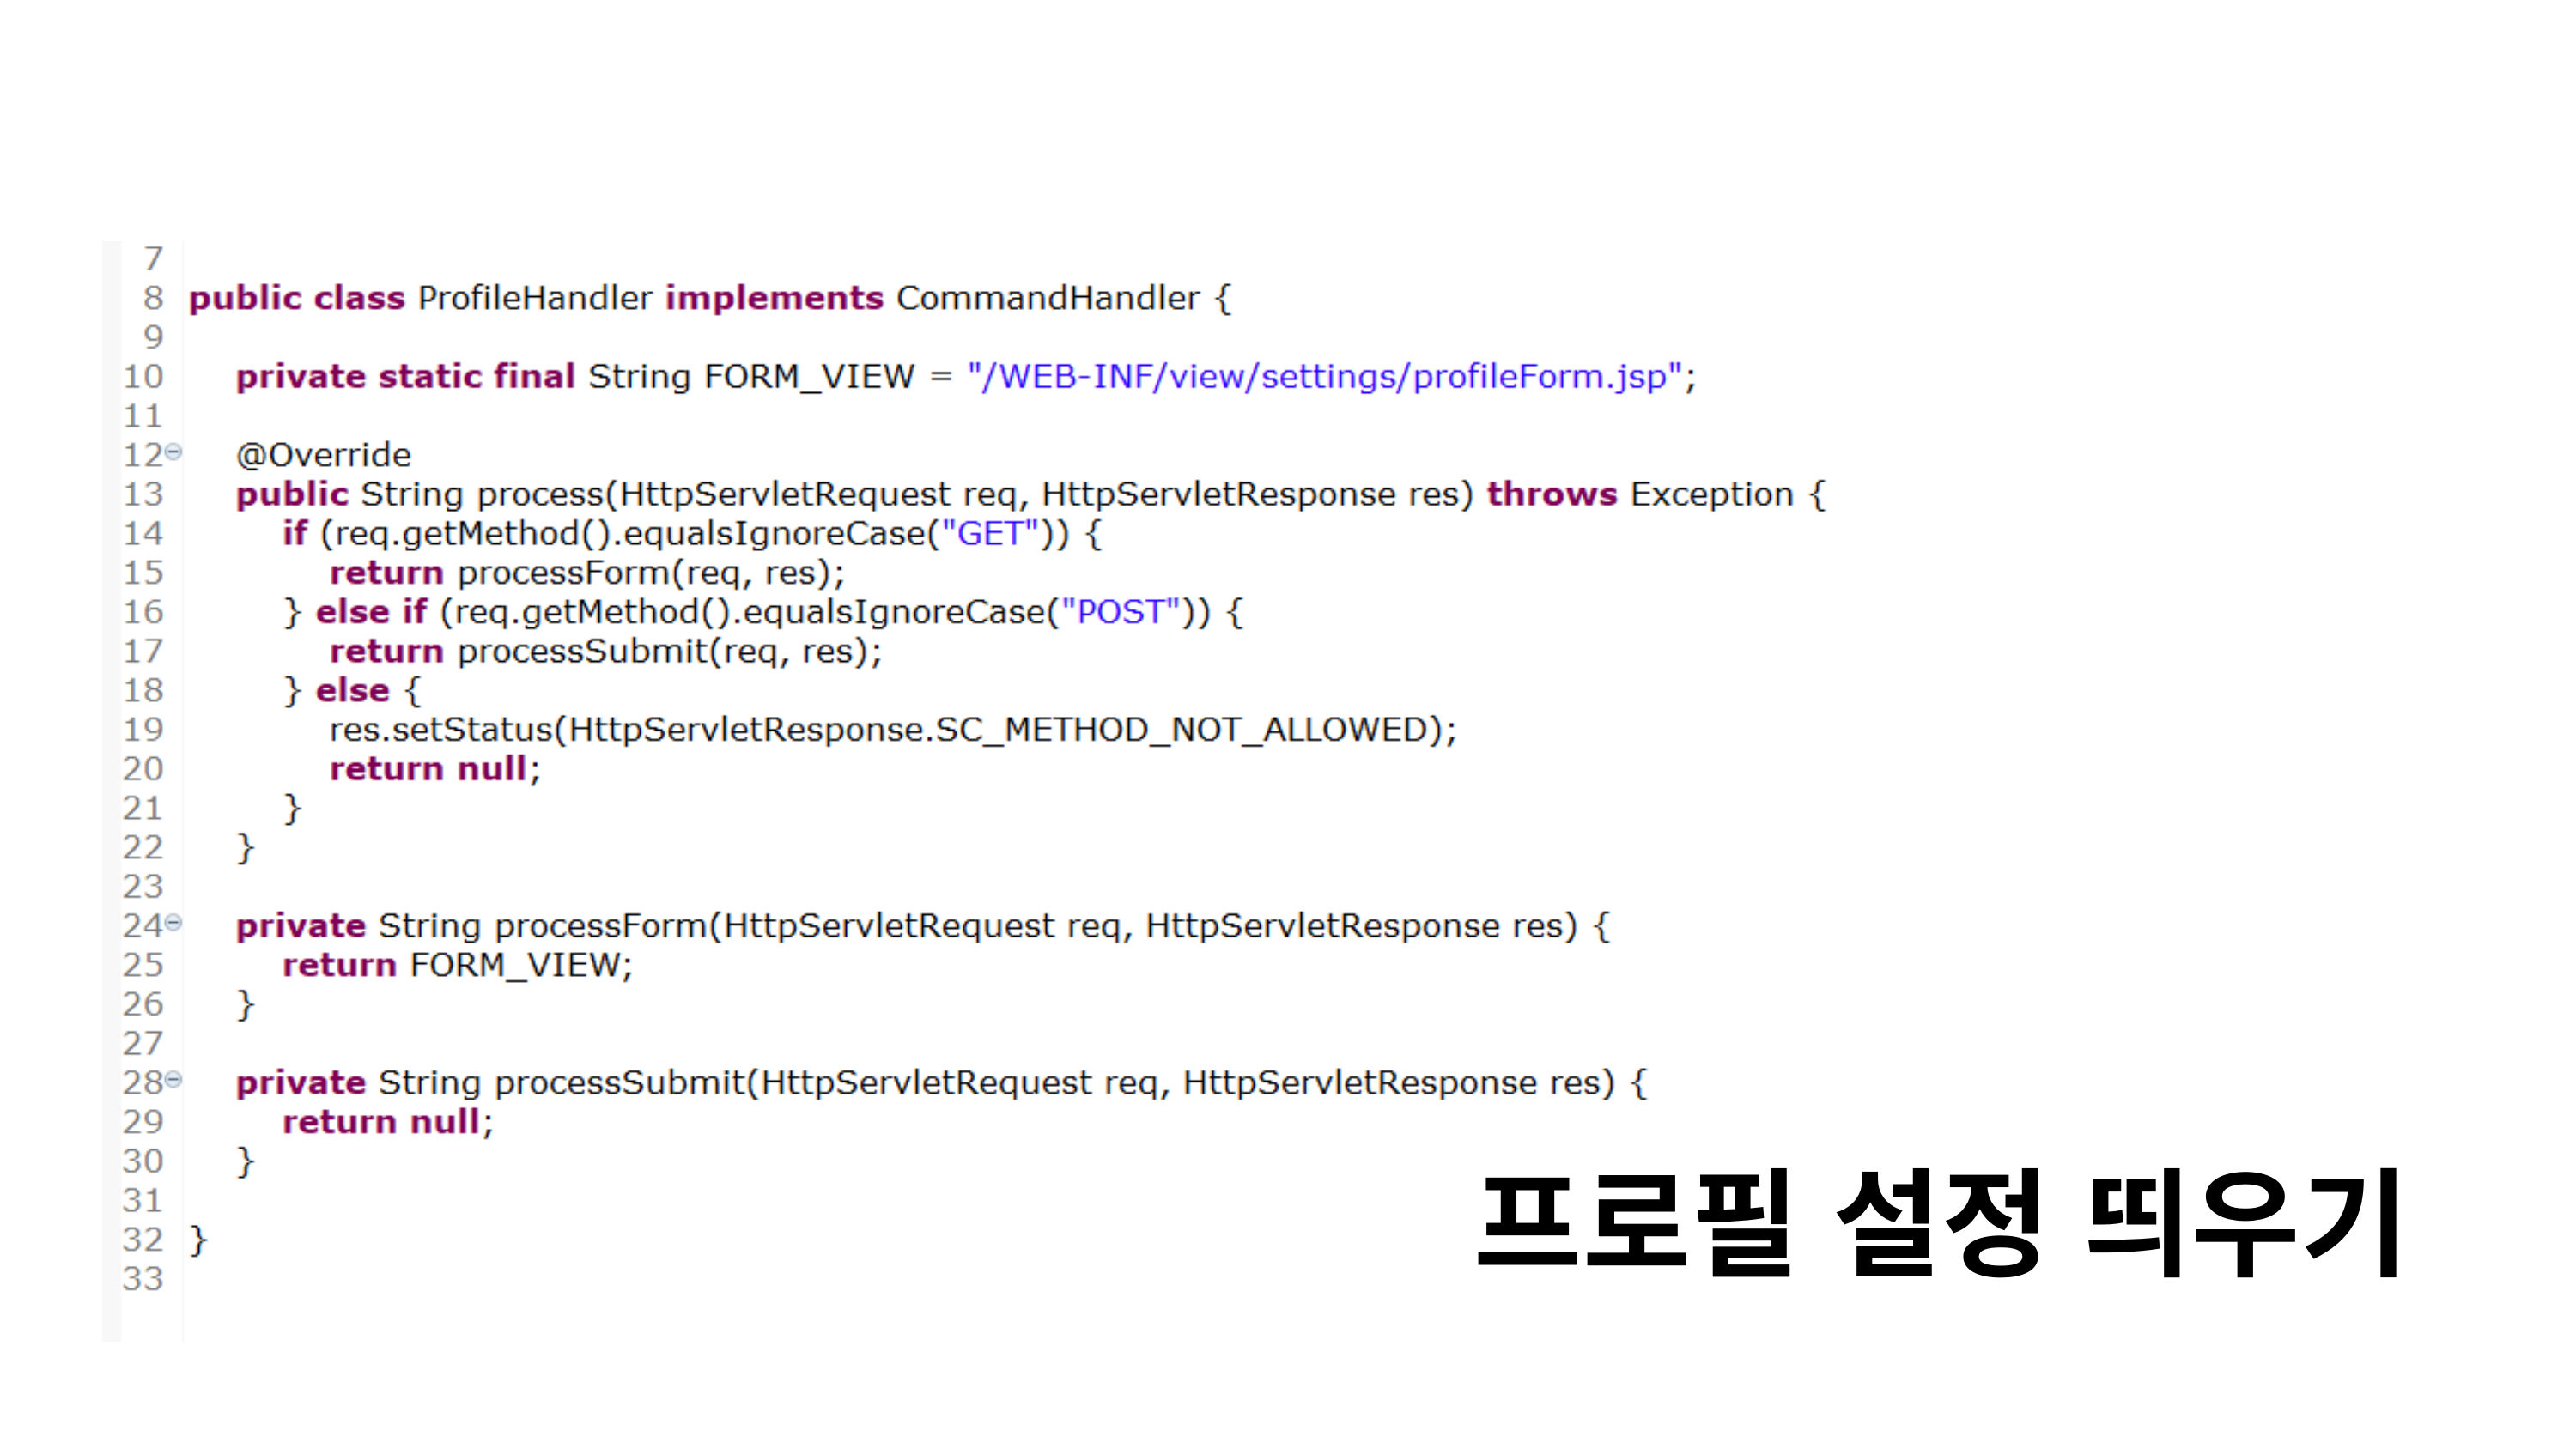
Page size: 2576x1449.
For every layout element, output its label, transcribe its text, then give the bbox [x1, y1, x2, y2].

picture [101, 240, 2045, 1343]
text_box 프로필 설정 띄우기 [2049, 1143, 2488, 1297]
